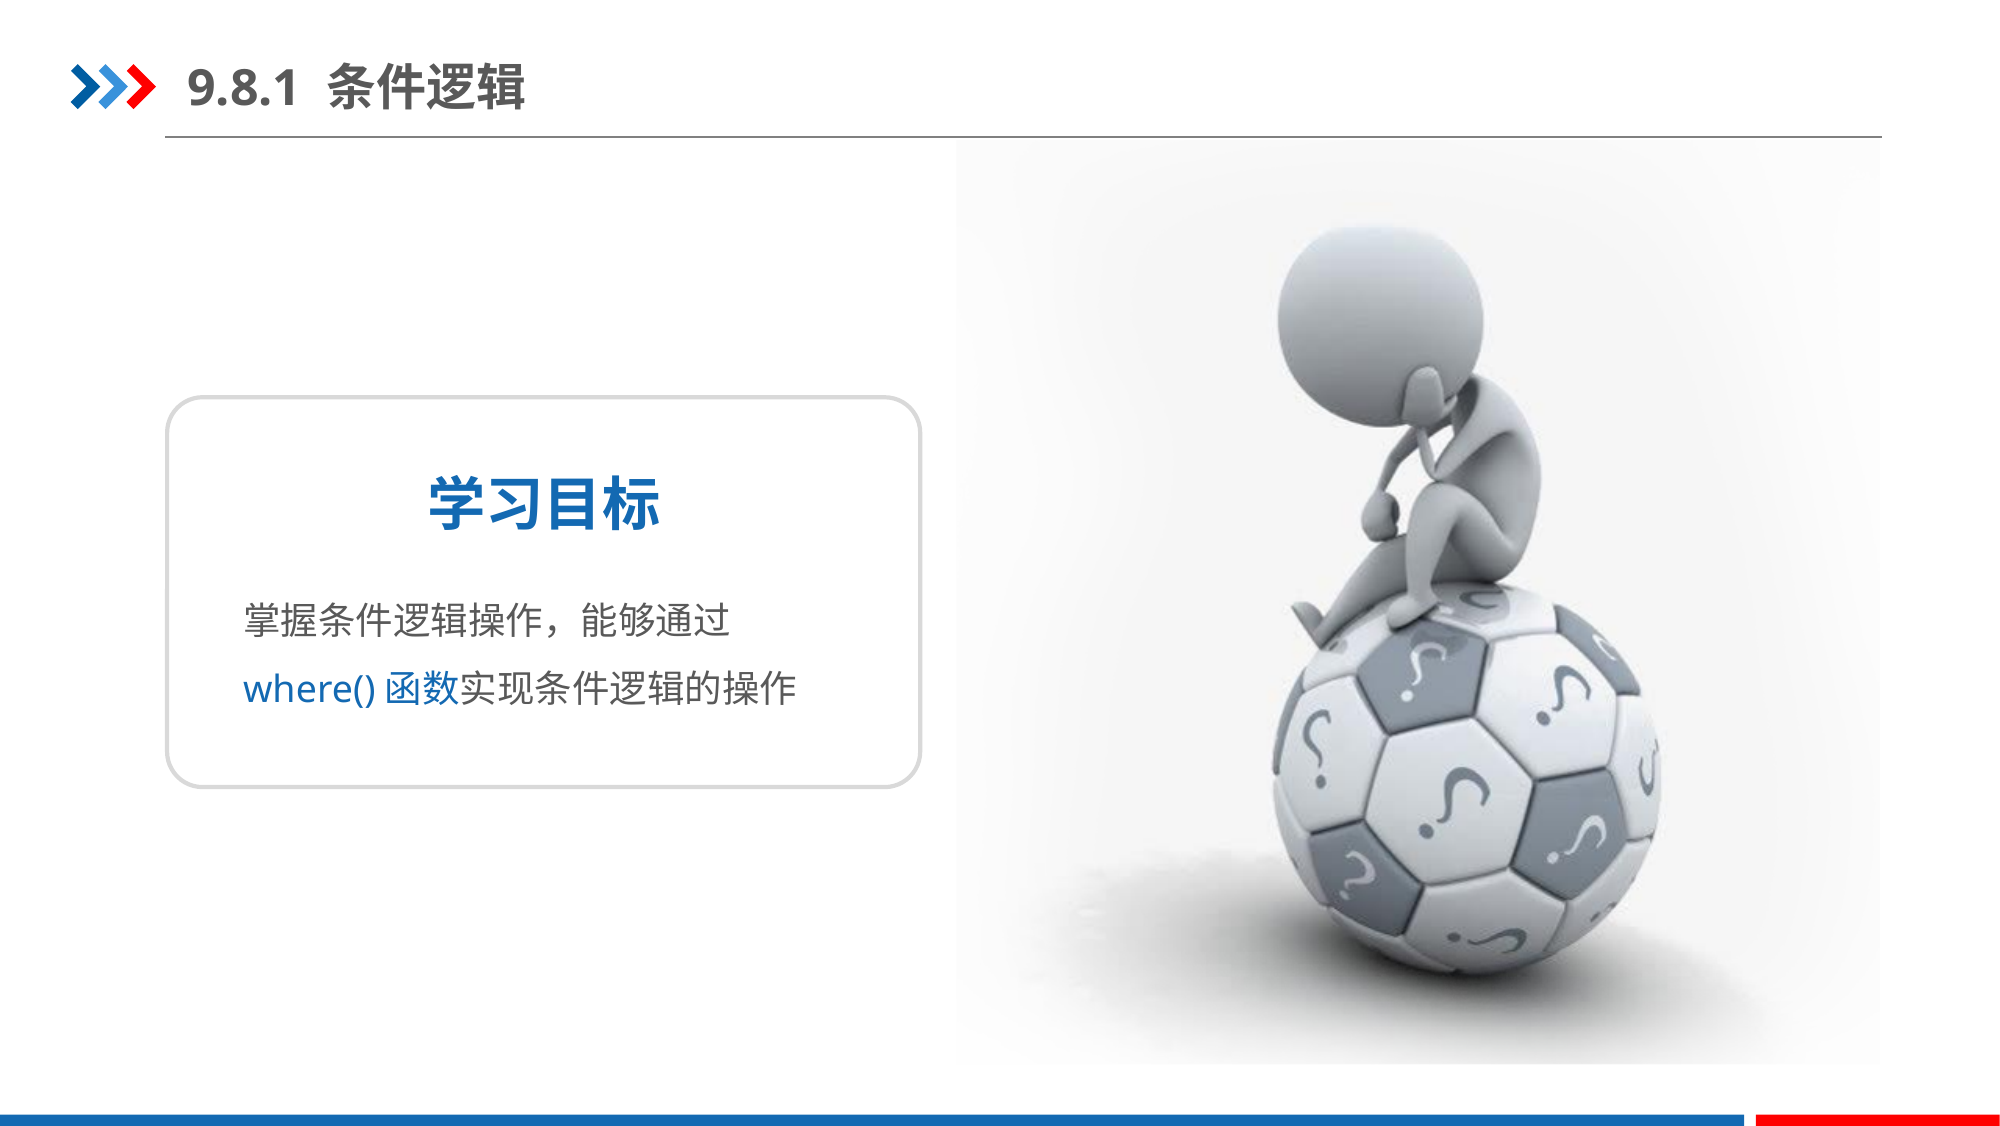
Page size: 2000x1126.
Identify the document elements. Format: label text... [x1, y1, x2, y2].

picture [954, 140, 1881, 1066]
text_box [164, 395, 923, 790]
text_box 学习目标 [167, 459, 921, 545]
text_box 掌握条件逻辑操作，能够通过 where()函数实现条件逻辑的操作 [228, 567, 859, 717]
text_box 9.8.1 条件逻辑 [187, 43, 1024, 127]
